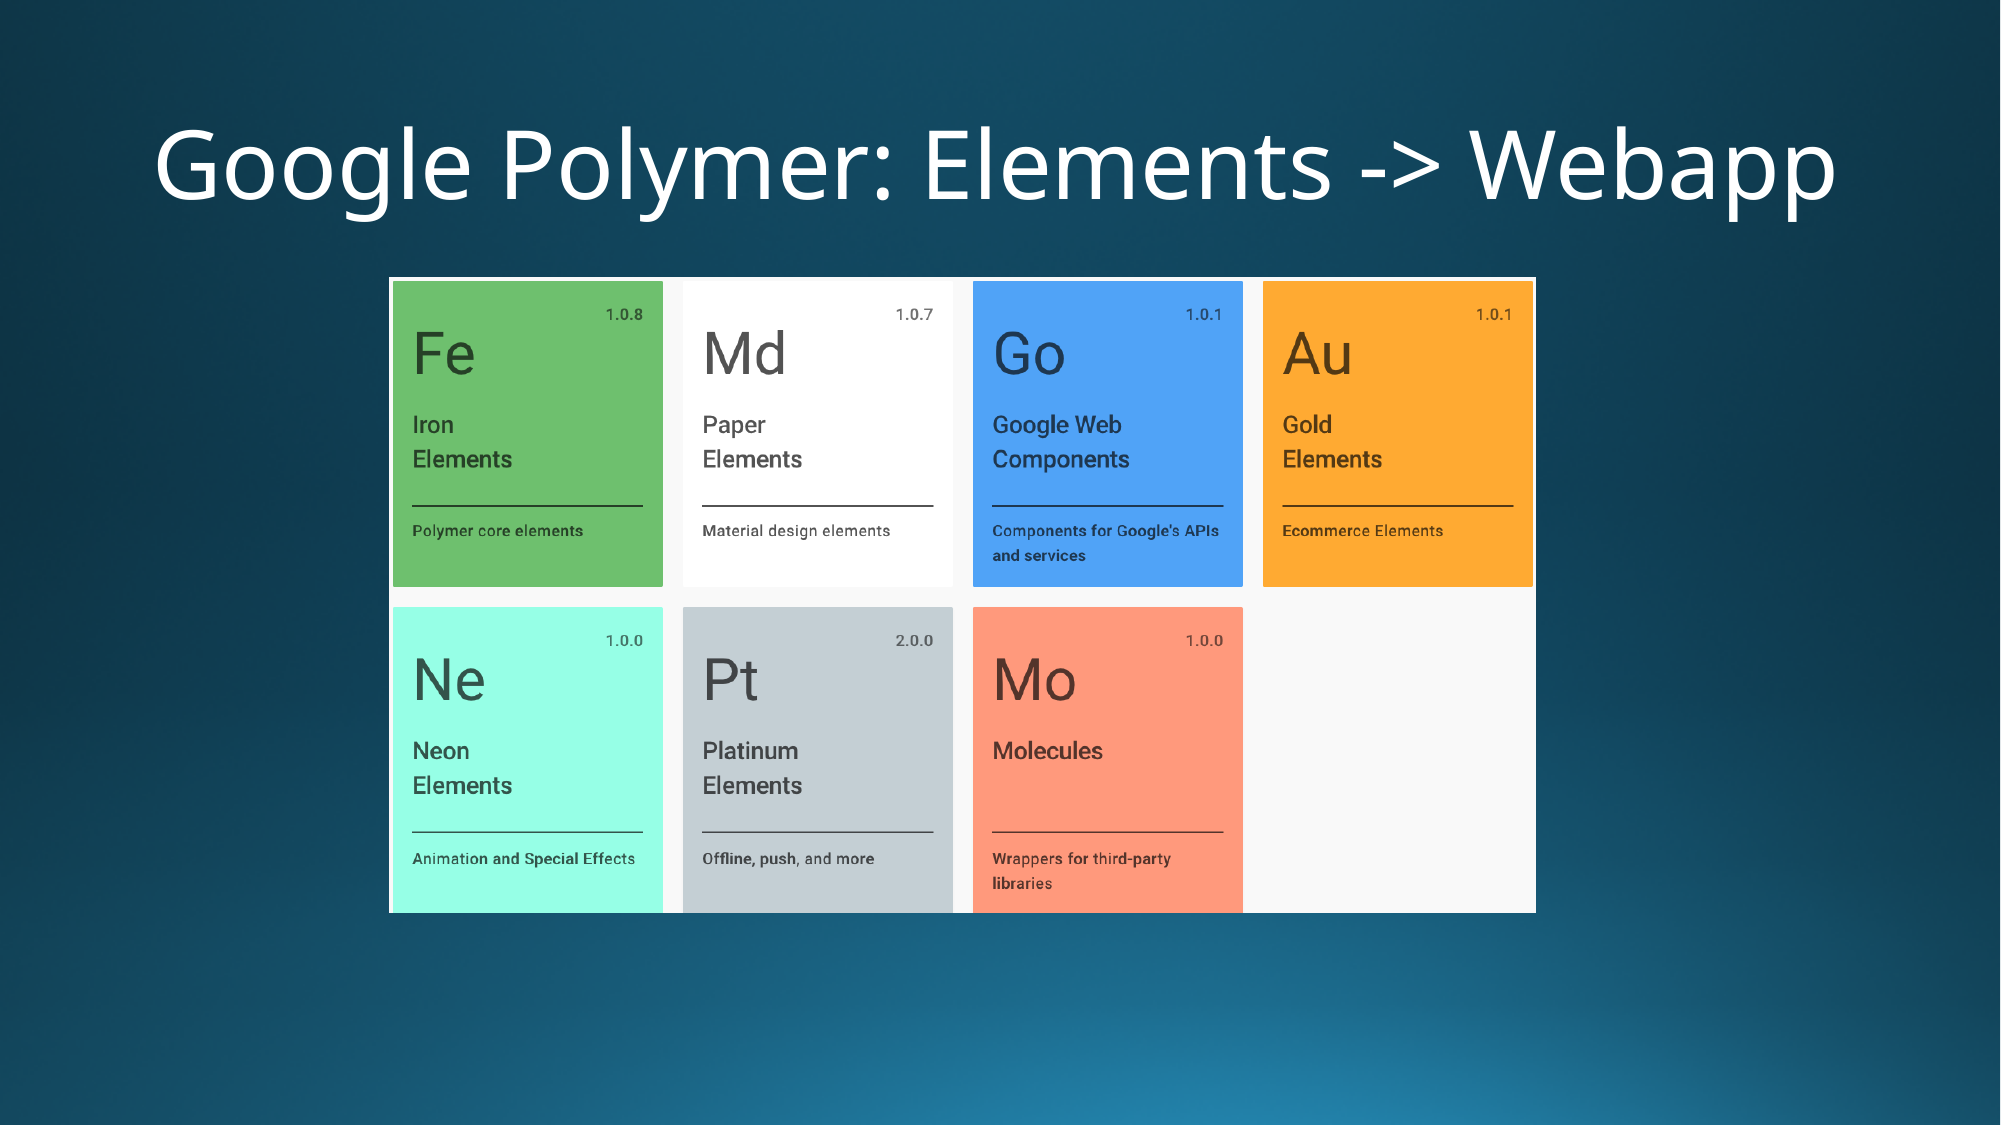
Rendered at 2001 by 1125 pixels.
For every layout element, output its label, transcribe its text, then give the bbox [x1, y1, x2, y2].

picture [0, 0, 2001, 1125]
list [389, 277, 1536, 913]
title Google Polymer: Elements -> Webapp [137, 59, 1863, 278]
